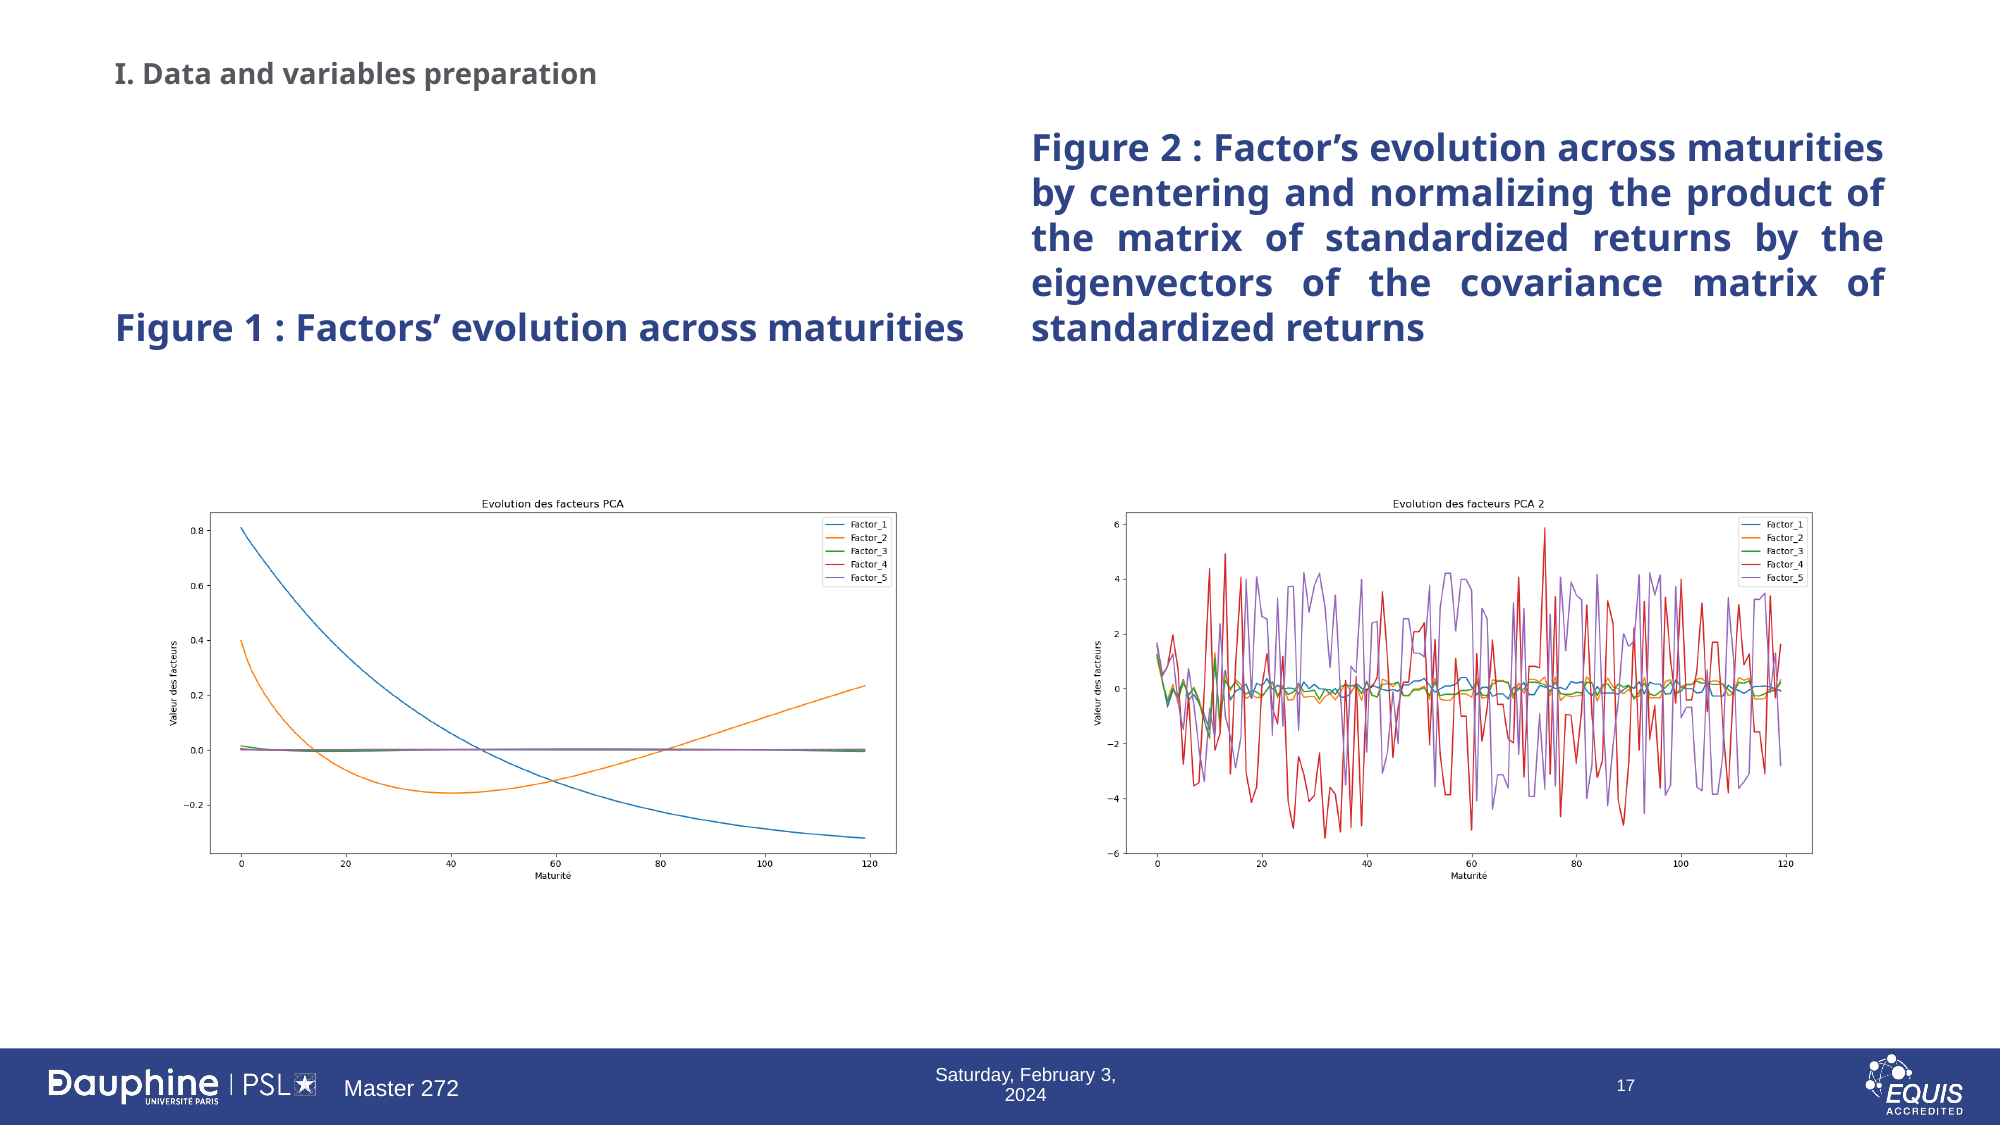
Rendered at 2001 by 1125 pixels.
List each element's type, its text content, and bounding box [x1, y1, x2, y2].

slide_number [907, 1055, 1145, 1116]
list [99, 459, 984, 902]
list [1015, 459, 1901, 903]
picture [43, 1063, 321, 1110]
list I. Data and variables preparation [99, 47, 1709, 104]
list Figure 2 : Factor’s evolution across maturities by centering and normalizing the product of the matrix of standardized returns by the eigenvectors of the covariance matrix of standardized returns [1015, 251, 1900, 357]
list Figure 1 : Factors’ evolution across maturities [99, 251, 984, 357]
footer Master 272 [328, 1057, 864, 1118]
slide_number 17 [1601, 1069, 1859, 1105]
